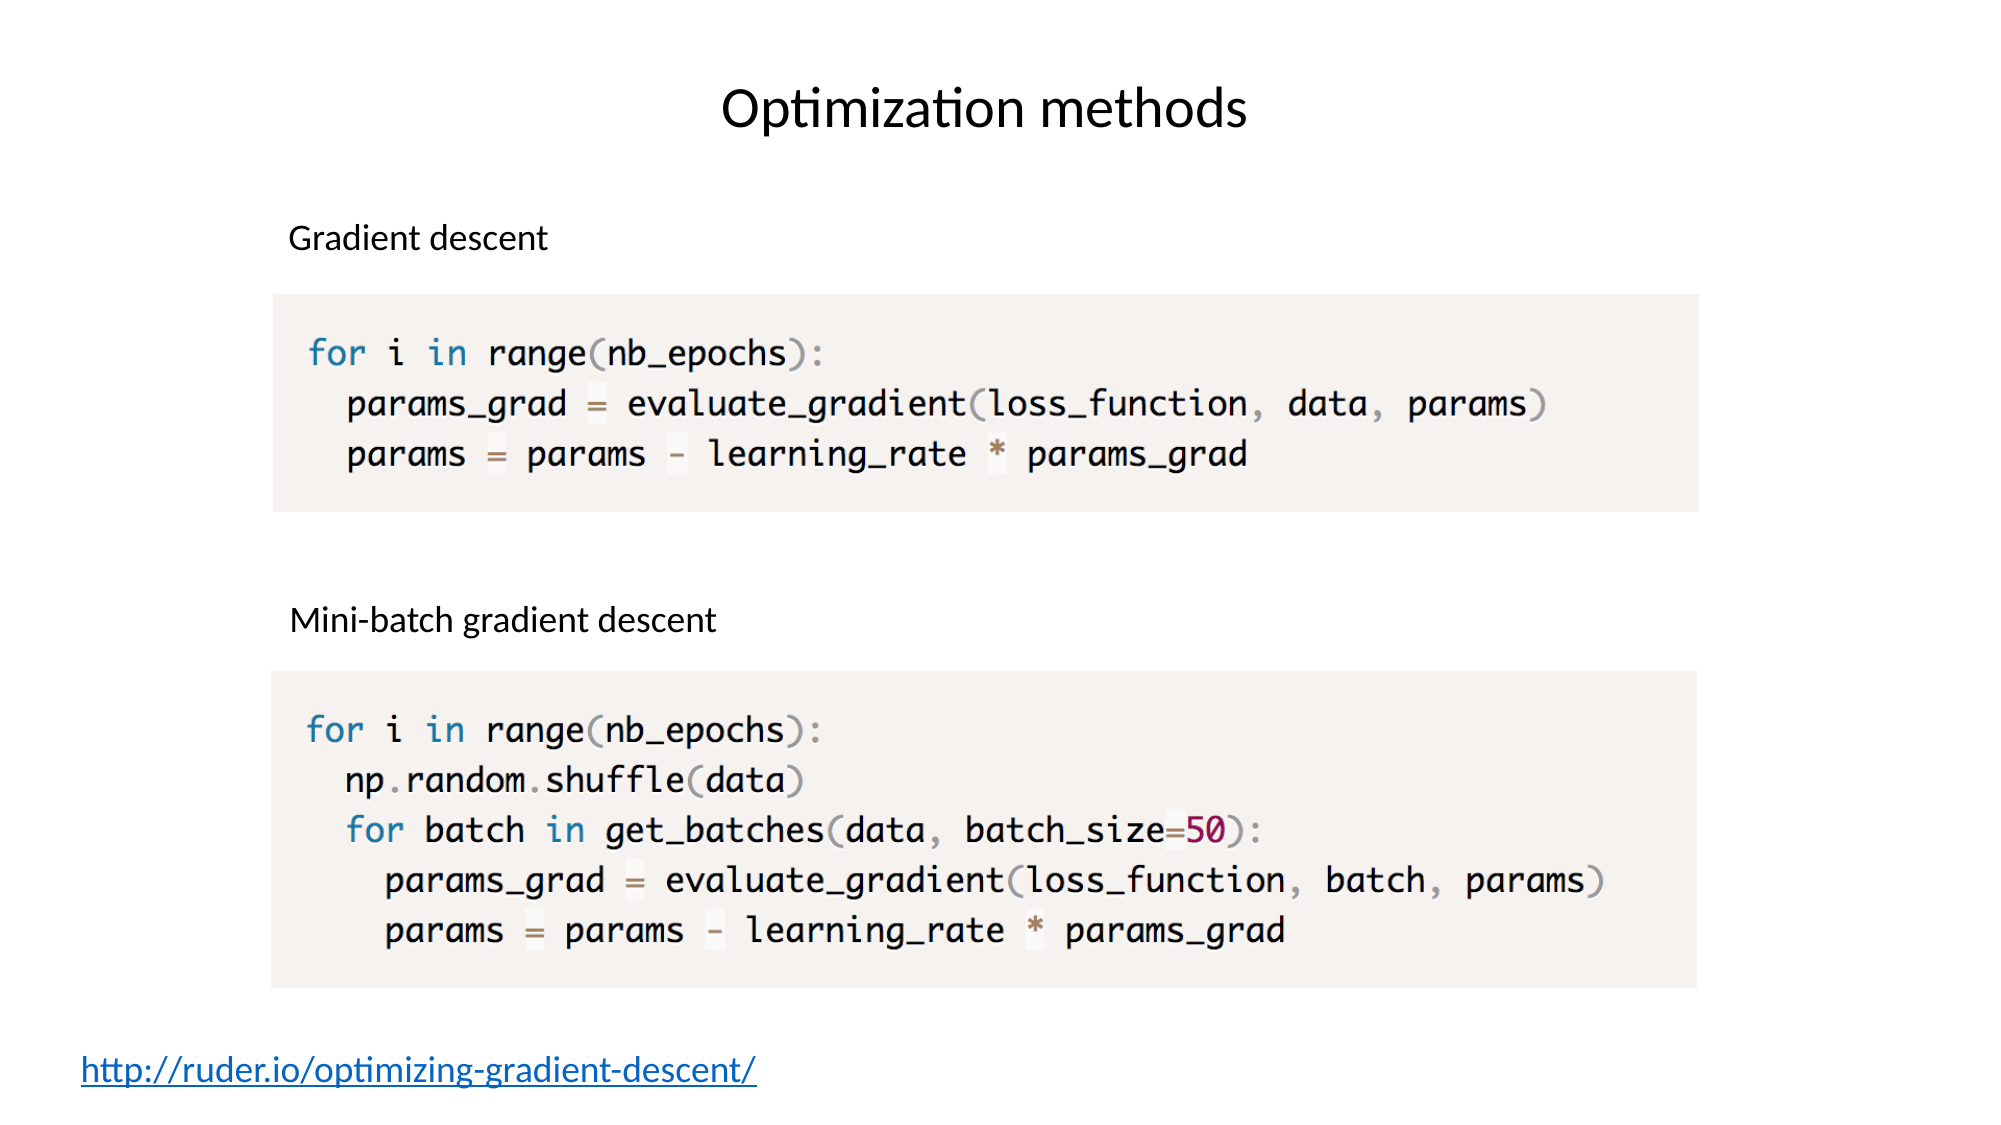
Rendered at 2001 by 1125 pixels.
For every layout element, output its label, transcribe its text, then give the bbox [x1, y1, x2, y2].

text_box http://ruder.io/optimizing-gradient-descent/ [65, 1037, 772, 1125]
picture [271, 294, 1699, 514]
text_box Mini-batch gradient descent [274, 587, 733, 647]
text_box Gradient descent [273, 205, 564, 266]
picture [271, 669, 1697, 988]
text_box Optimization methods [707, 61, 1264, 147]
